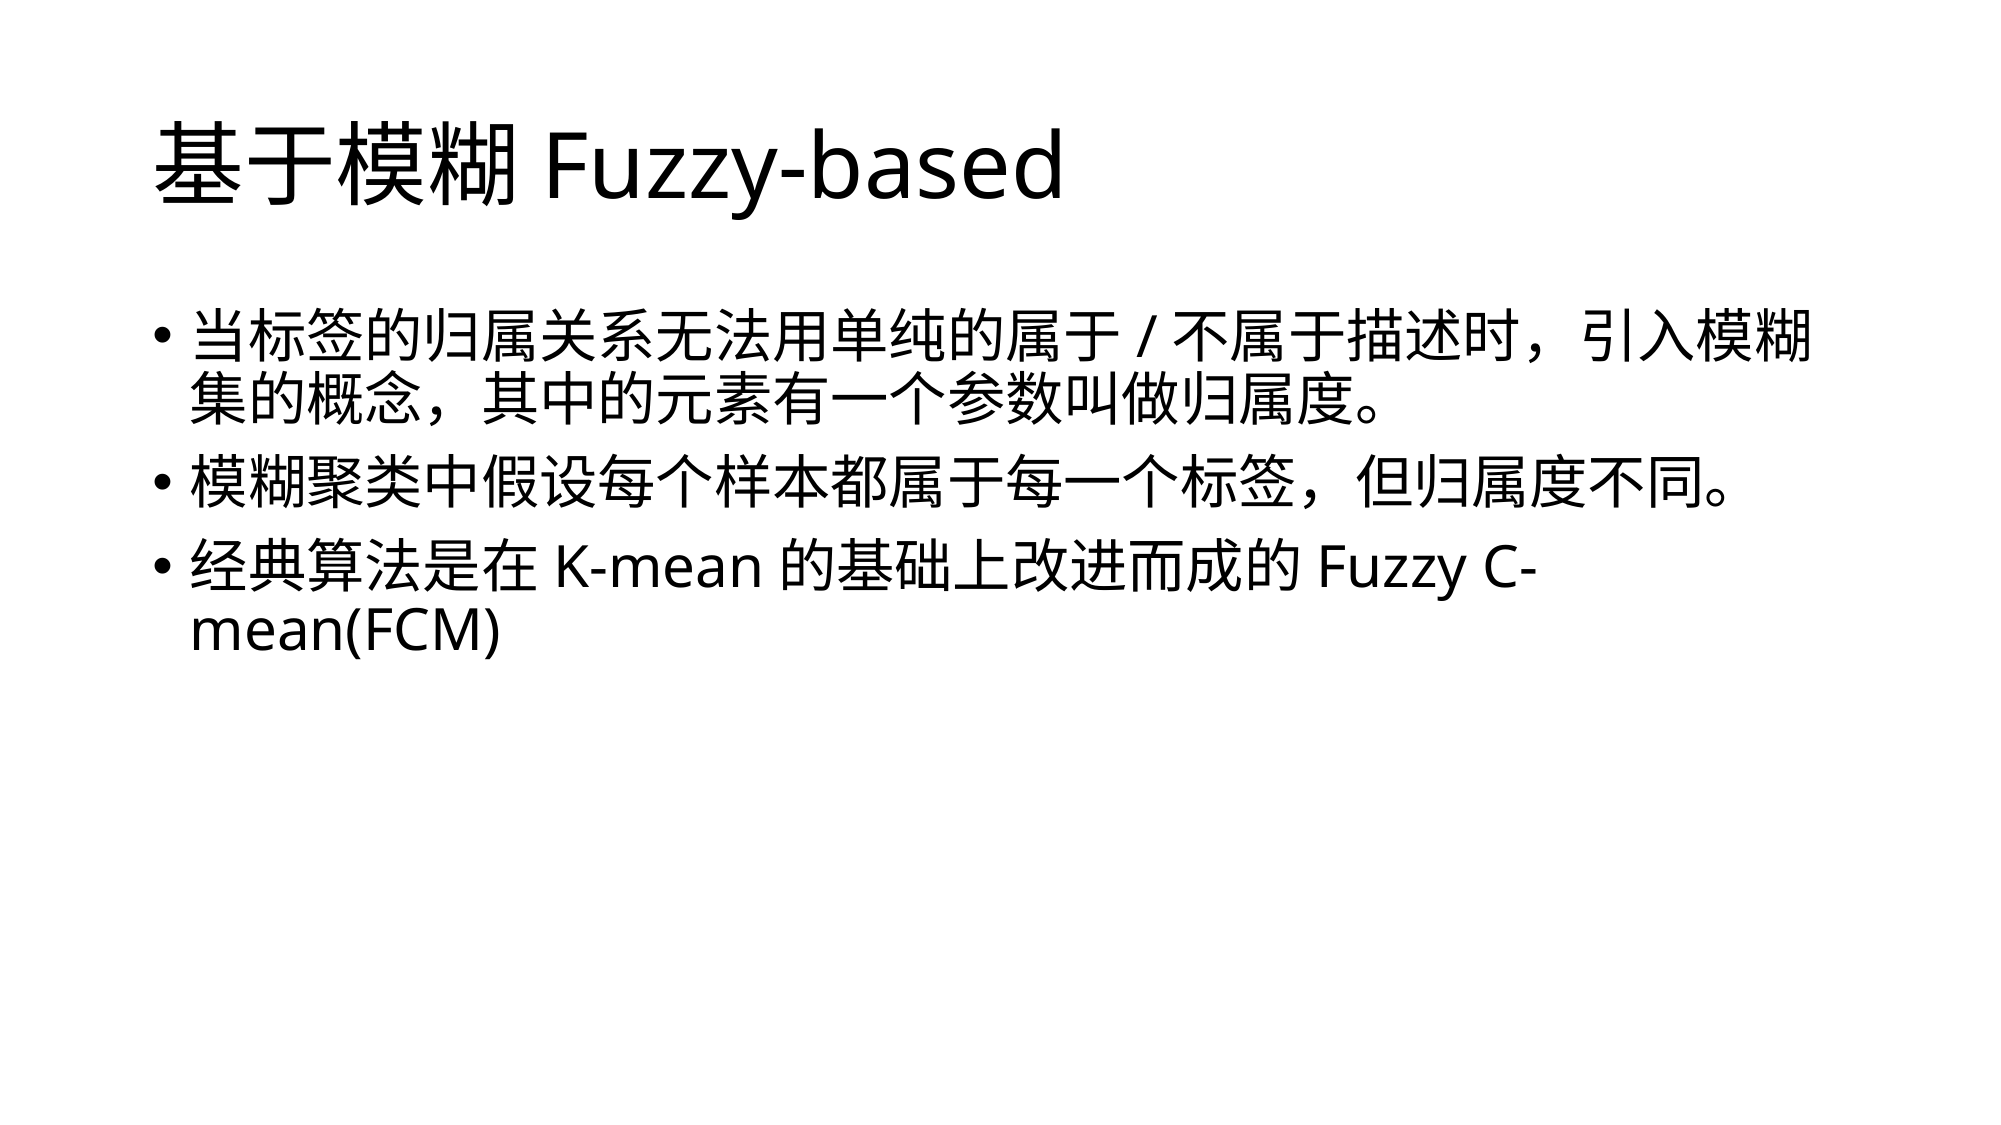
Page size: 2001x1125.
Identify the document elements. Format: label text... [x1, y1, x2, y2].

title 基于模糊Fuzzy-based [137, 59, 1863, 278]
list 当标签的归属关系无法用单纯的属于/不属于描述时，引入模糊集的概念，其中的元素有一个参数叫做归属度。 模糊聚类中假设每个样本都属于每一个标签，但归属度不同。 经典算法是在K-mean的基础上改进而成的Fuzzy C-mean(FCM) [137, 299, 1863, 1014]
